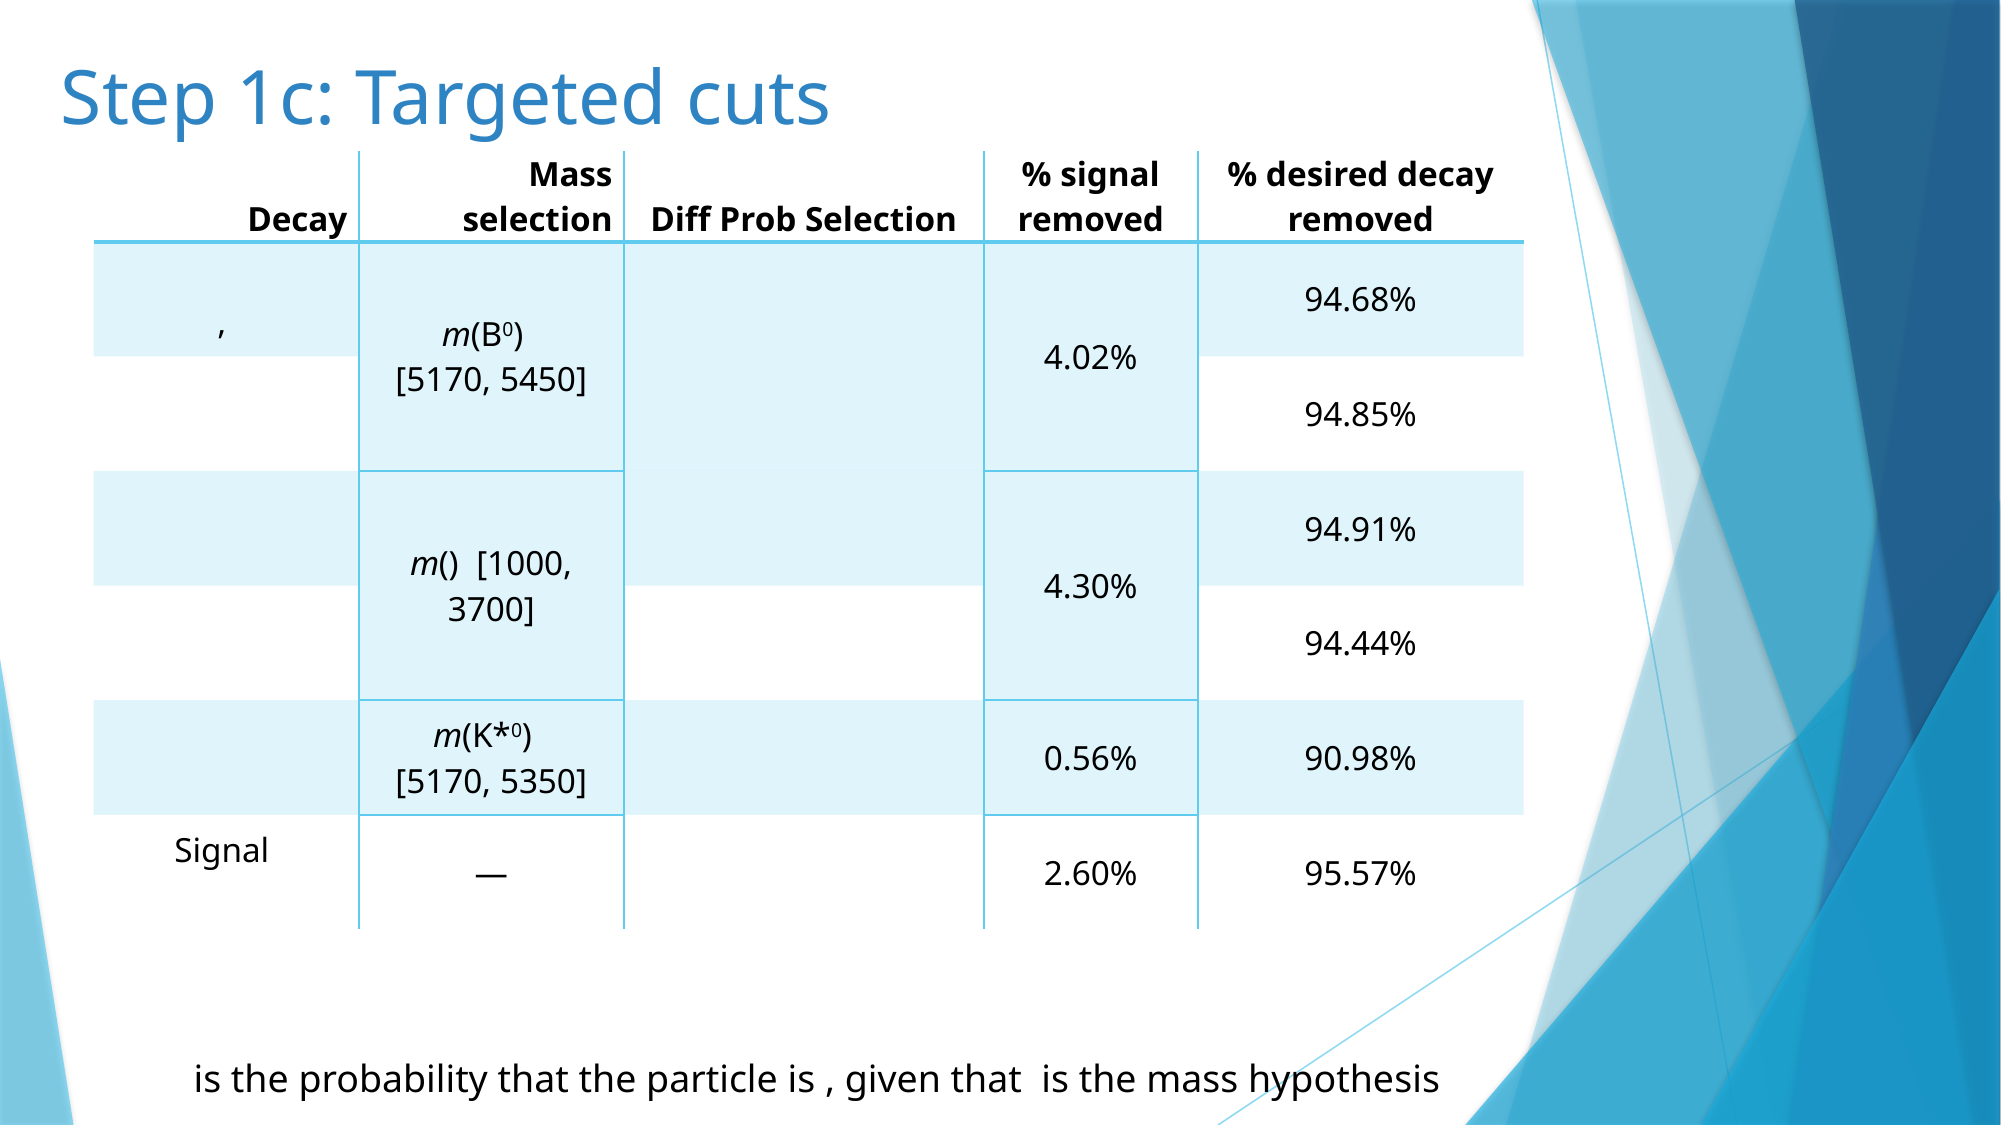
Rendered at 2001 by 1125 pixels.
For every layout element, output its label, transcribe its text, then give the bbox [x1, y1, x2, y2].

title Step 1c: Targeted cuts [45, 42, 1476, 165]
